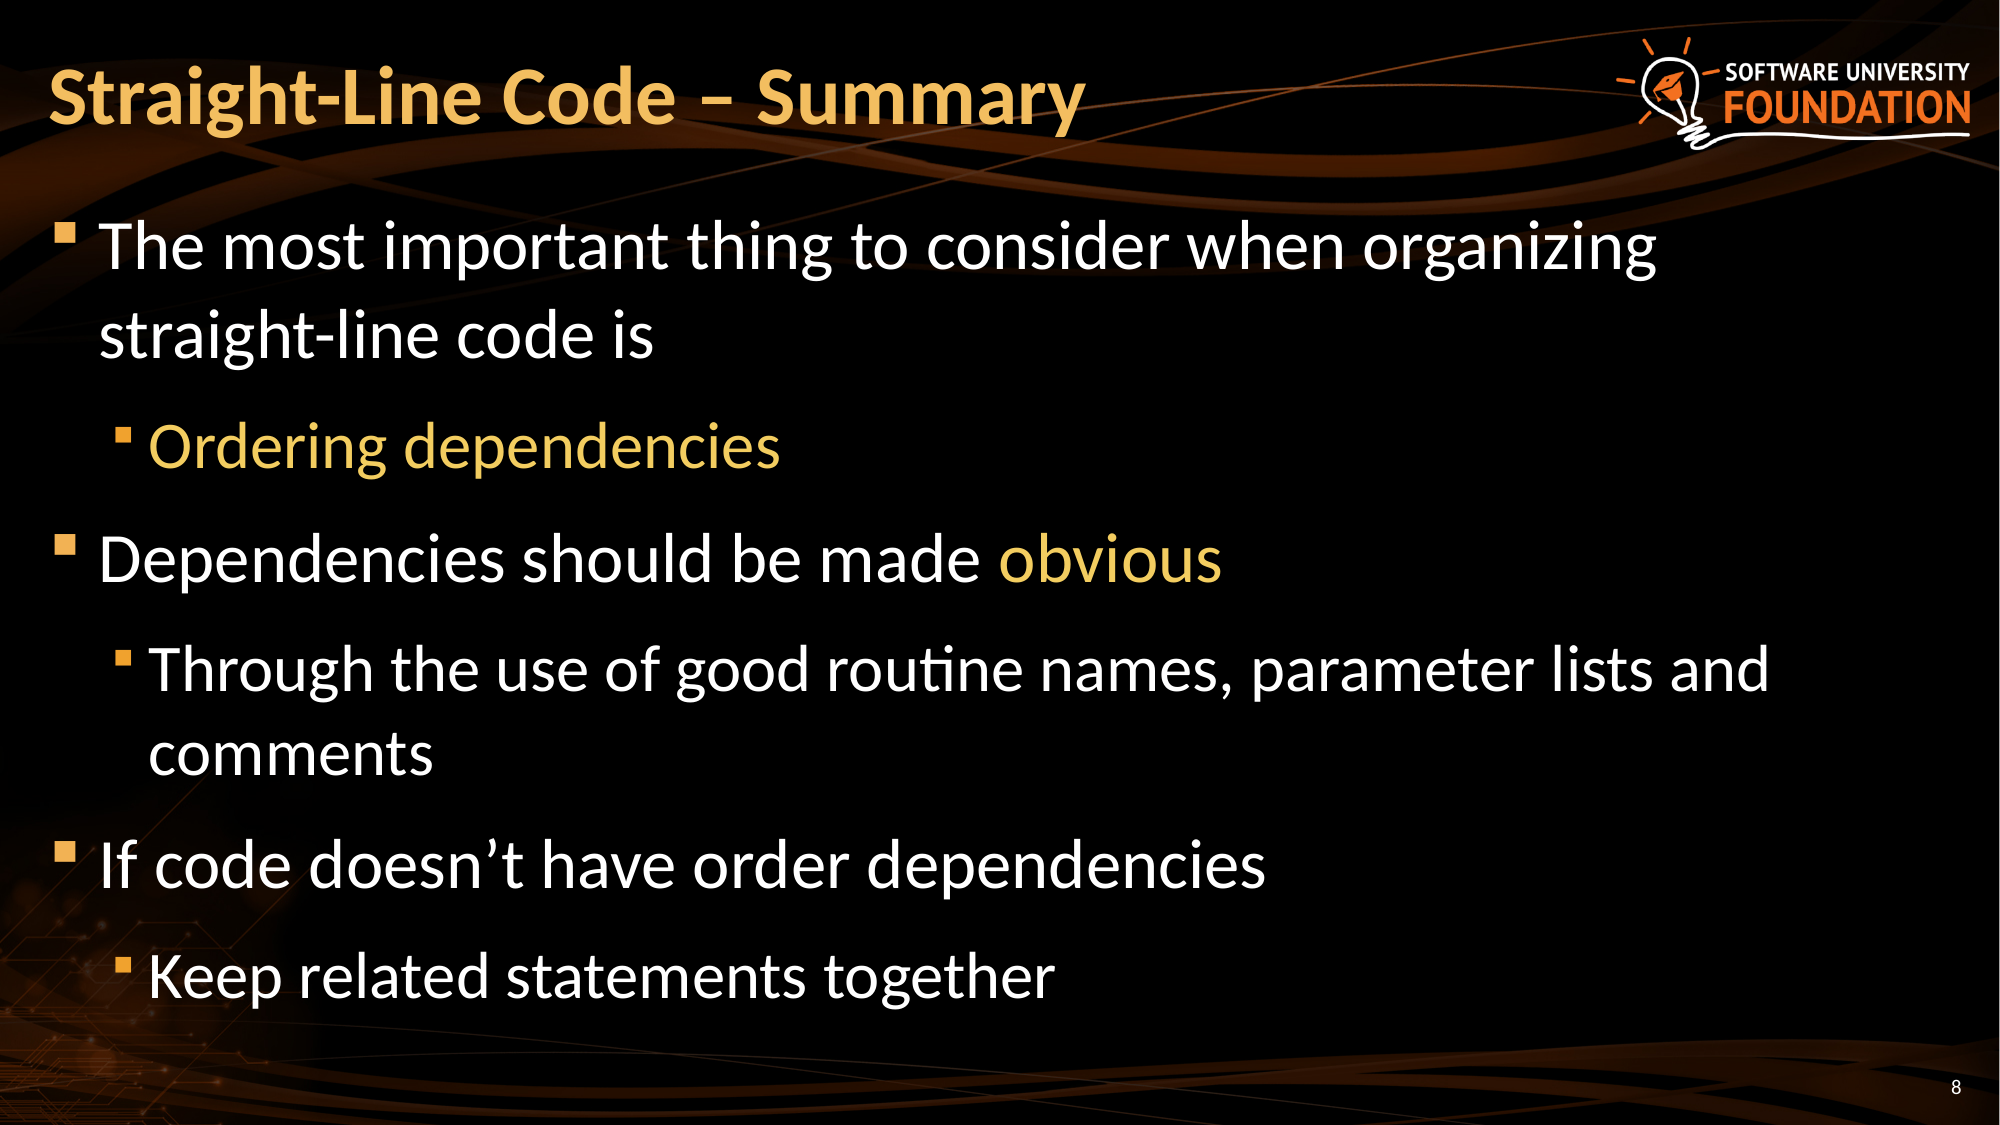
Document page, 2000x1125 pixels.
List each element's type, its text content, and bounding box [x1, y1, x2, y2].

title Straight-Line Code – Summary [30, 6, 1602, 189]
list The most important thing to consider when organizing straight-line code is Ordering dependencies Dependencies should be made obvious Through the use of good routine names, parameter lists and comments If code doesn’t have order dependencies Keep related statements together [31, 188, 1968, 1103]
picture [0, 0, 2000, 1125]
